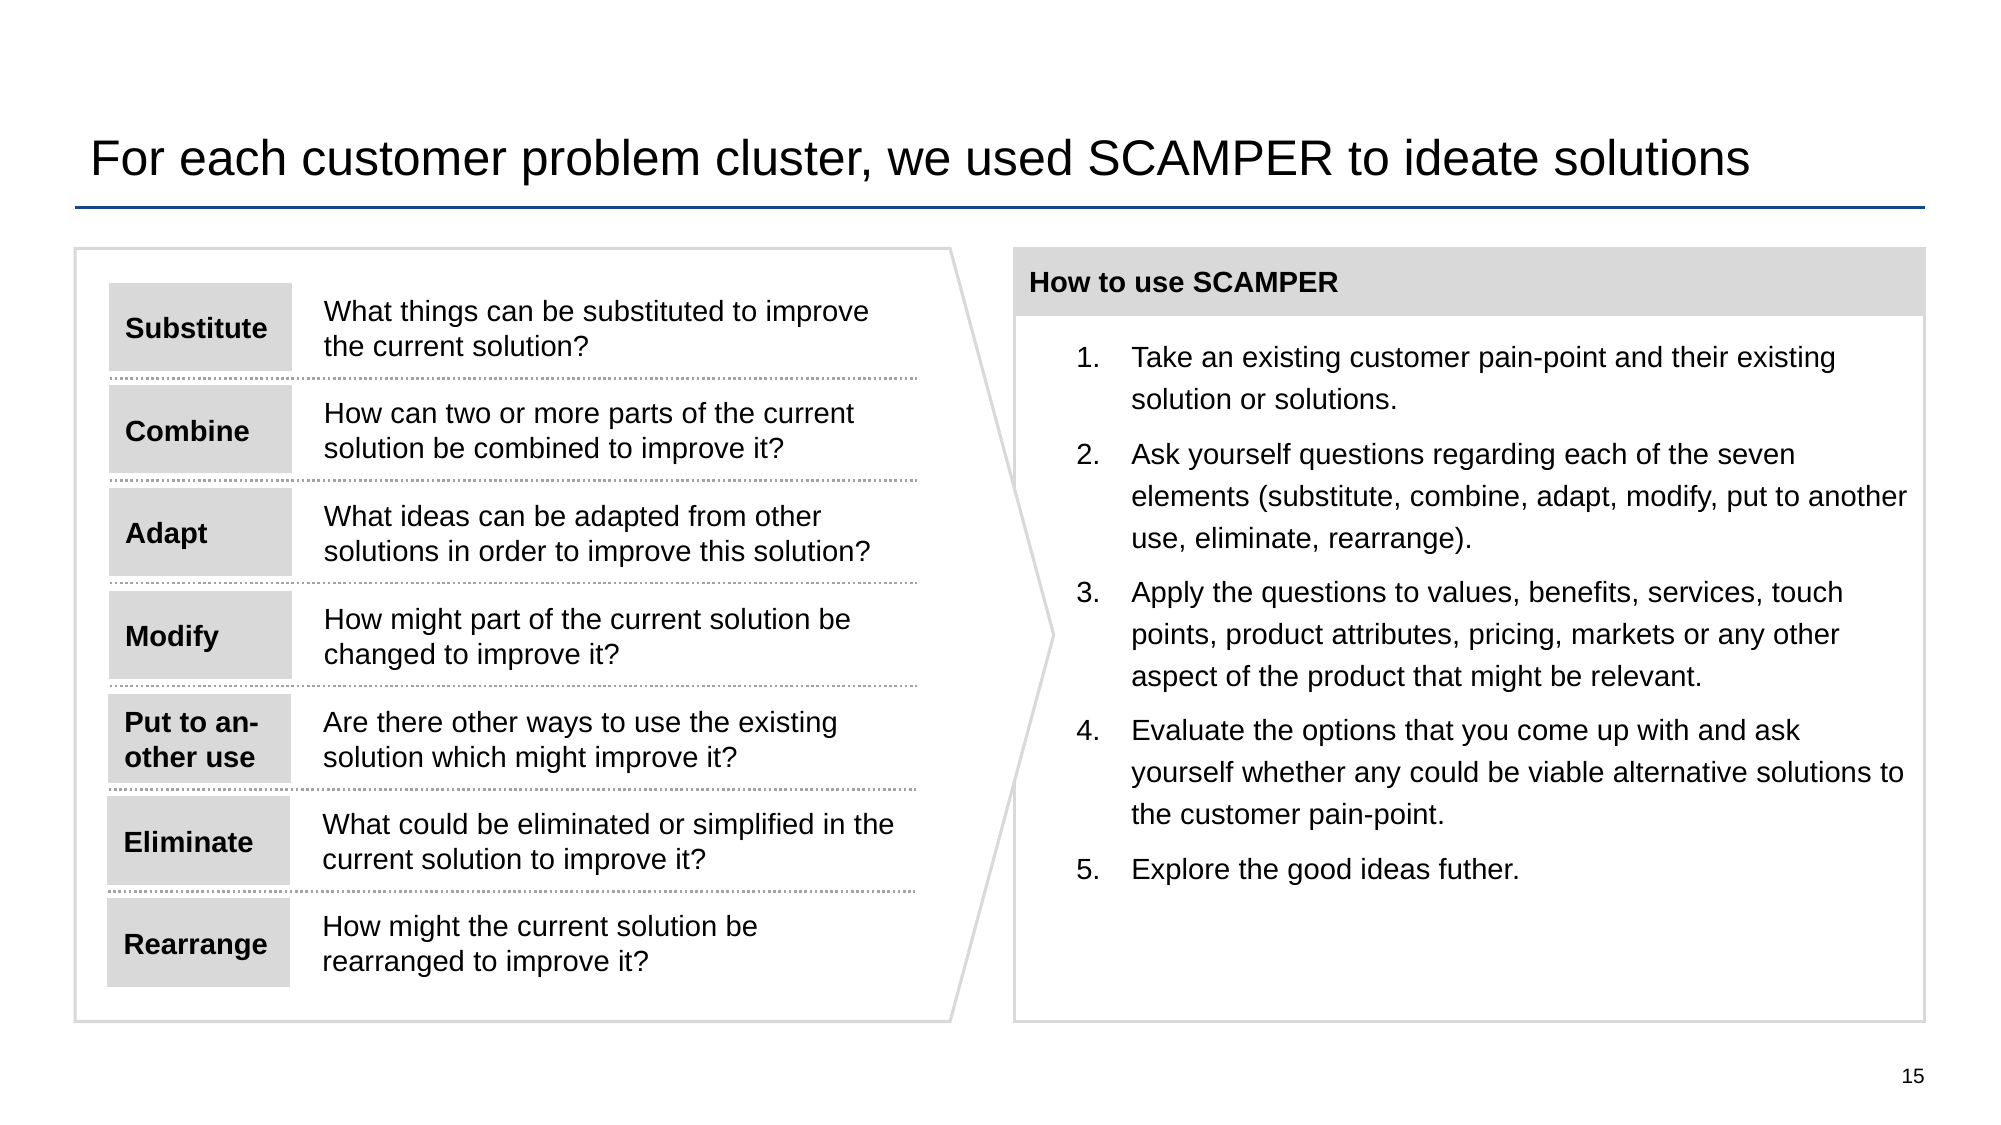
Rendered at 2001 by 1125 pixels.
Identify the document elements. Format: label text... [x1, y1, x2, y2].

text_box Modify [109, 592, 291, 679]
text_box How to use SCAMPER [1013, 247, 1926, 315]
text_box What things can be substituted to improve the current solution? [308, 284, 918, 371]
title For each customer problem cluster, we used SCAMPER to ideate solutions [75, 59, 1925, 194]
text_box Substitute [109, 284, 291, 371]
text_box What ideas can be adapted from other solutions in order to improve this solution? [308, 488, 918, 575]
text_box Combine [109, 386, 291, 473]
text_box How can two or more parts of the current solution be combined to improve it? [308, 386, 918, 473]
text_box Are there other ways to use the existing solution which might improve it? [307, 695, 917, 782]
text_box [74, 247, 1055, 1023]
text_box How might part of the current solution be changed to improve it? [308, 592, 918, 679]
text_box Adapt [109, 488, 291, 575]
text_box Rearrange [108, 899, 290, 986]
text_box Take an existing customer pain-point and their existing solution or solutions. Ask yourself questions regarding each of the seven elements (substitute, combine, adapt, modify, put to another use, eliminate, rearrange). Apply the questions to values, benefits, services, touch points, product attributes, pricing, markets or any other aspect of the product that might be relevant. Evaluate the options that you come up with and ask yourself whether any could be viable alternative solutions to the customer pain-point. Explore the good ideas futher. [1013, 315, 1926, 1022]
text_box Eliminate [108, 797, 290, 884]
text_box How might the current solution be rearranged to improve it? [306, 899, 916, 986]
text_box What could be eliminated or simplified in the current solution to improve it? [306, 797, 916, 884]
text_box Put to an-other use [109, 695, 291, 782]
